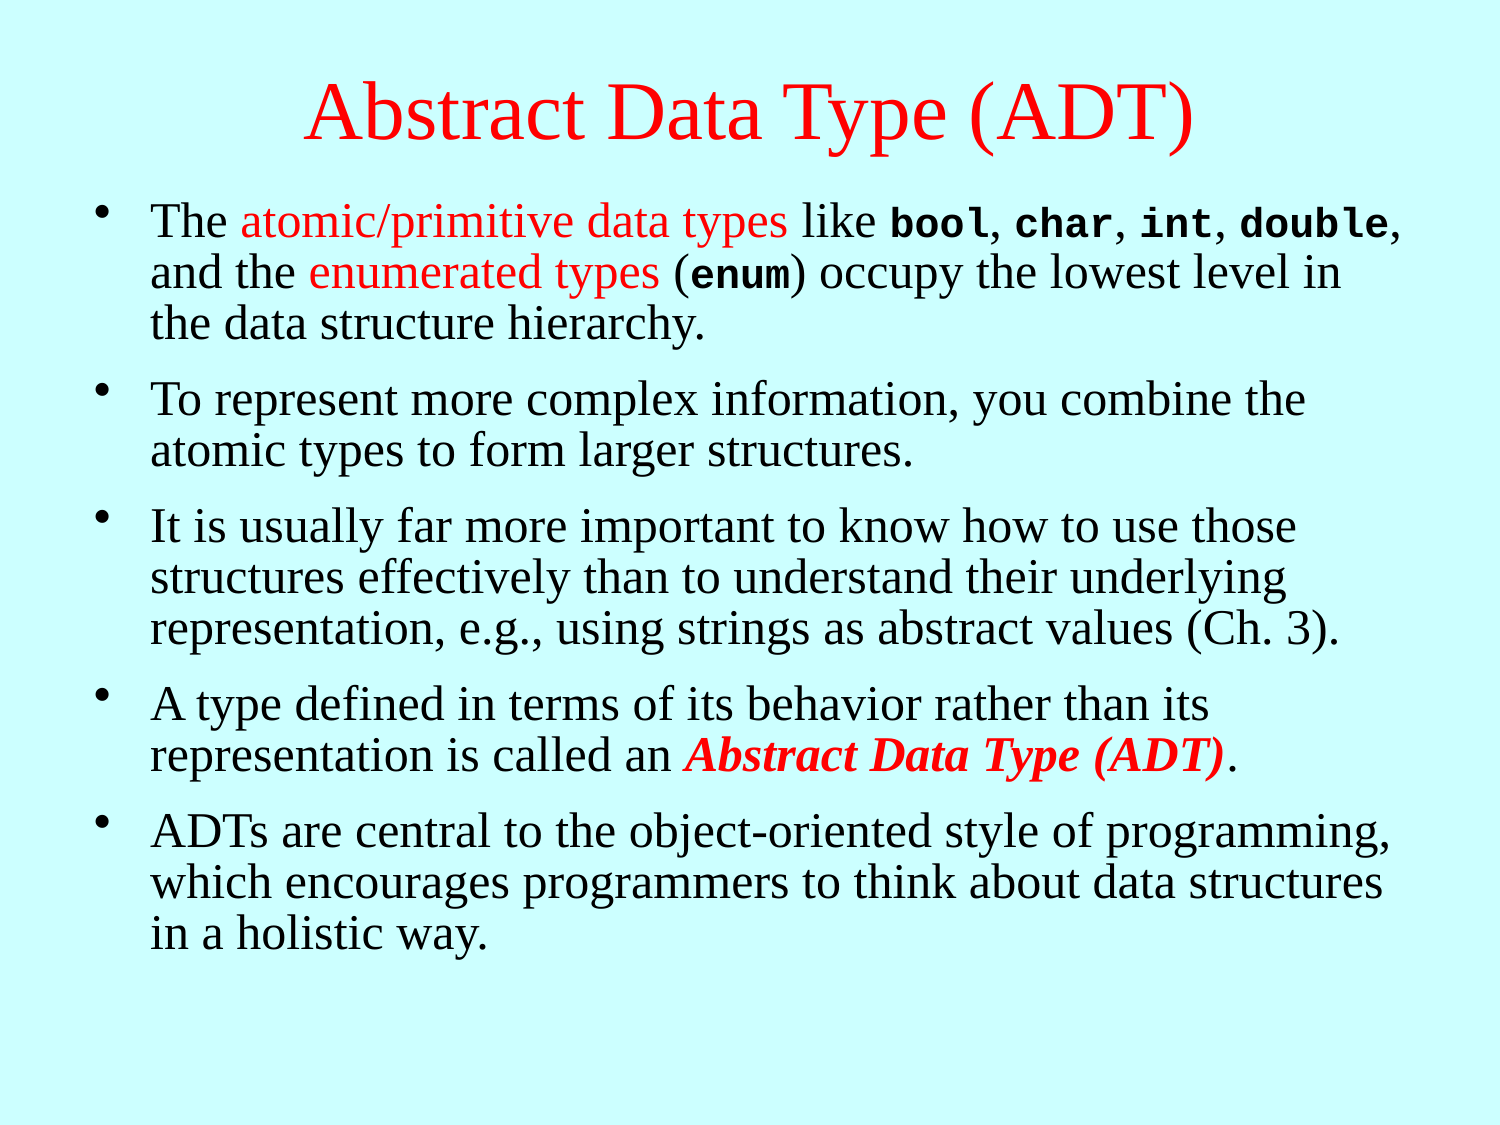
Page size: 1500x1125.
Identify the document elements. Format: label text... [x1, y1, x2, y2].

text_box The atomic/primitive data types like bool, char, int, double, and the enumerated types (enum) occupy the lowest level in the data structure hierarchy. To represent more complex information, you combine the atomic types to form larger structures. It is usually far more important to know how to use those structures effectively than to understand their underlying representation, e.g., using strings as abstract values (Ch. 3). A type defined in terms of its behavior rather than its representation is called an Abstract Data Type (ADT). ADTs are central to the object-oriented style of programming, which encourages programmers to think about data structures in a holistic way. [79, 189, 1425, 988]
title Abstract Data Type (ADT) [0, 12, 1500, 201]
